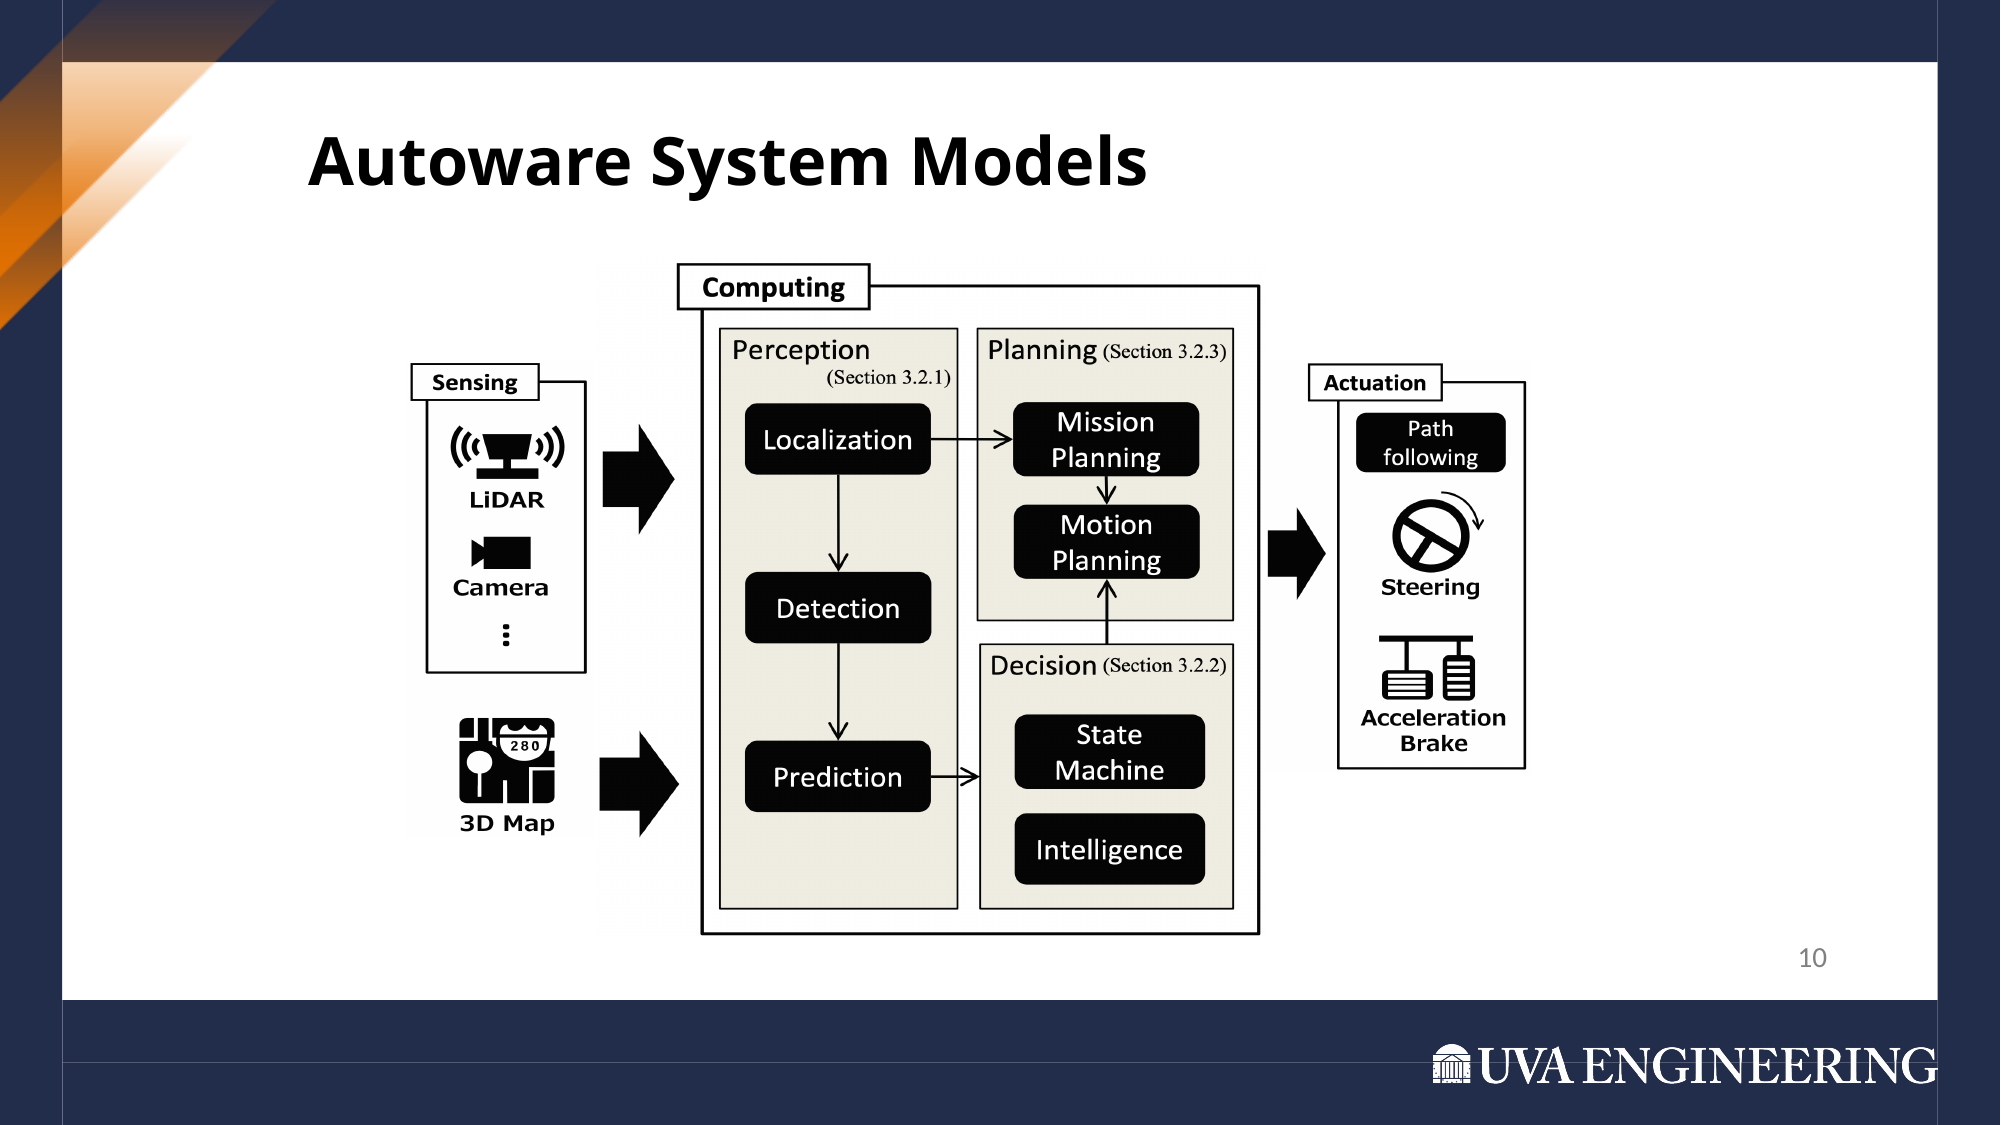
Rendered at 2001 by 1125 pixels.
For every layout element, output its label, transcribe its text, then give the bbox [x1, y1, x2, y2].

picture [0, 0, 284, 338]
text_box Autoware System Models [293, 120, 1906, 258]
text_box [406, 258, 1531, 939]
text_box 10 [1782, 931, 1844, 981]
picture [1433, 1044, 1938, 1084]
